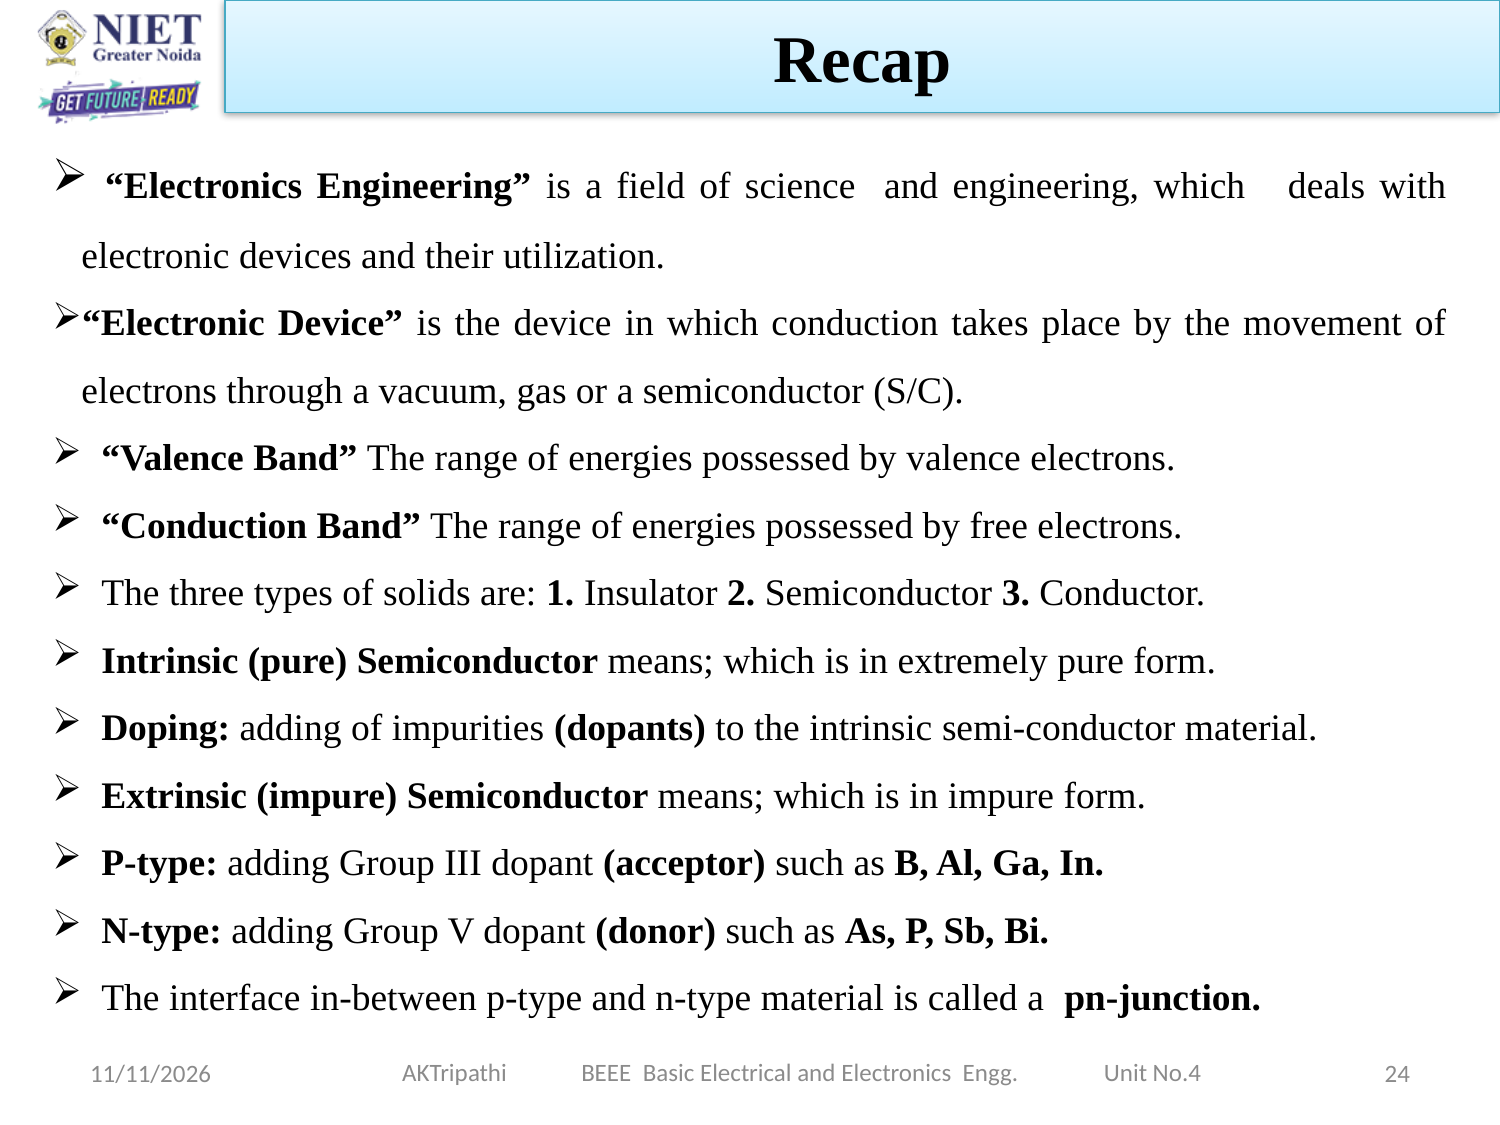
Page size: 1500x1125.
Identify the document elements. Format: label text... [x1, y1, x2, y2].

picture [0, 0, 238, 135]
text_box Recap [238, 0, 1500, 113]
slide_number 24 [1074, 1042, 1425, 1103]
footer AKTripathi BEEE Basic Electrical and Electronics Engg. Unit No.4 [375, 1041, 1231, 1102]
text_box “Electronics Engineering” is a field of science and engineering, which deals with electronic devices and their utilization. “Electronic Device” is the device in which conduction takes place by the movement of electrons through a vacuum, gas or a semiconductor (S/C). “Valence Band” The range of energies possessed by valence electrons. “Conduction Band” The range of energies possessed by free electrons. The three types of solids are: 1. Insulator 2. Semiconductor 3. Conductor. Intrinsic (pure) Semiconductor means; which is in extremely pure form. Doping: adding of impurities (dopants) to the intrinsic semi-conductor material. Extrinsic (impure) Semiconductor means; which is in impure form. P-type: adding Group III dopant (acceptor) such as B, Al, Ga, In. N-type: adding Group V dopant (donor) such as As, P, Sb, Bi. The interface in-between p-type and n-type material is called a pn-junction. [37, 118, 1463, 1026]
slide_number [75, 1042, 425, 1103]
